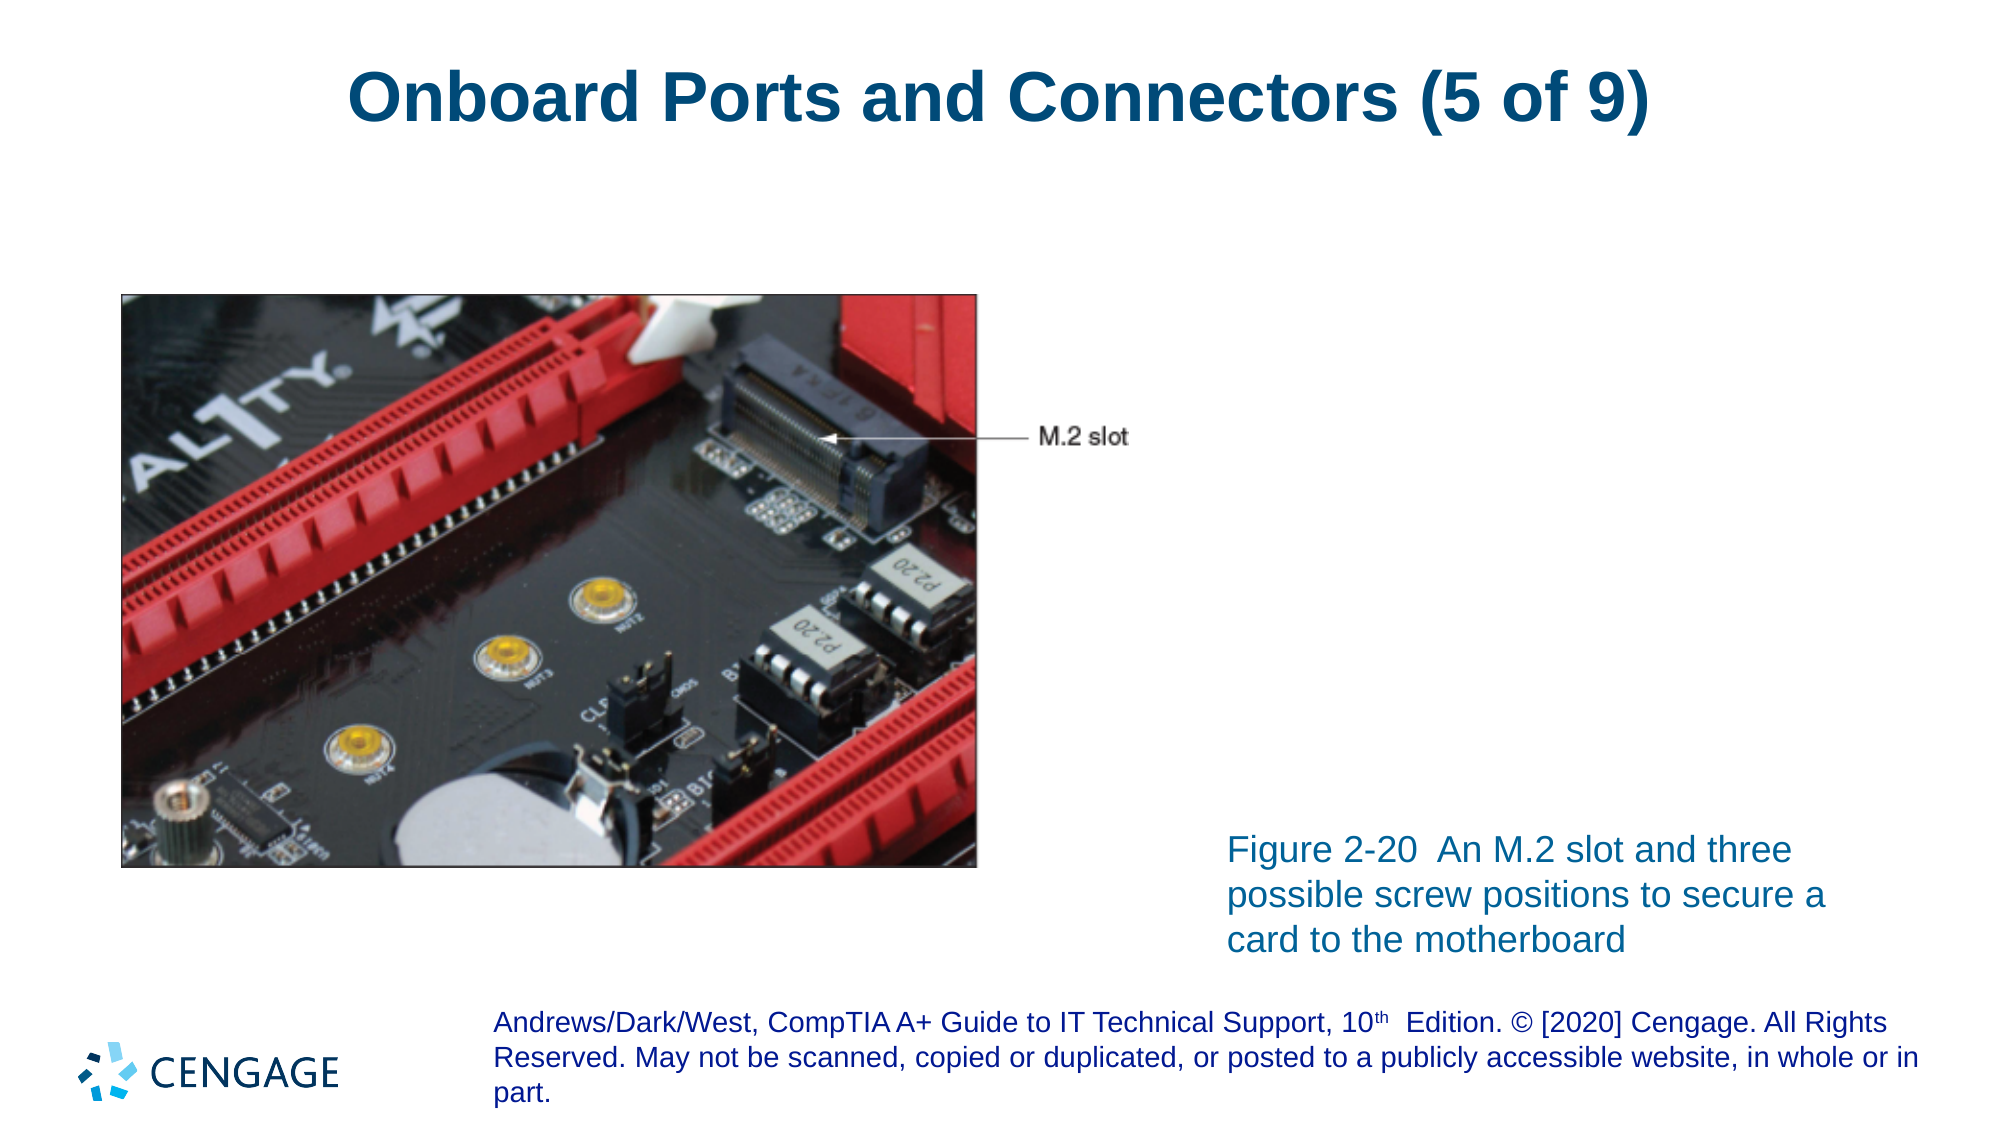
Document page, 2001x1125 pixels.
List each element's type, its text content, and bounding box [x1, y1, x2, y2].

title Onboard Ports and Connectors (5 of 9) [137, 59, 1863, 171]
picture [78, 1042, 338, 1101]
picture [121, 294, 1129, 868]
list Figure 2-20 An M.2 slot and three possible screw positions to secure a card to the motherboard [1226, 825, 1880, 965]
